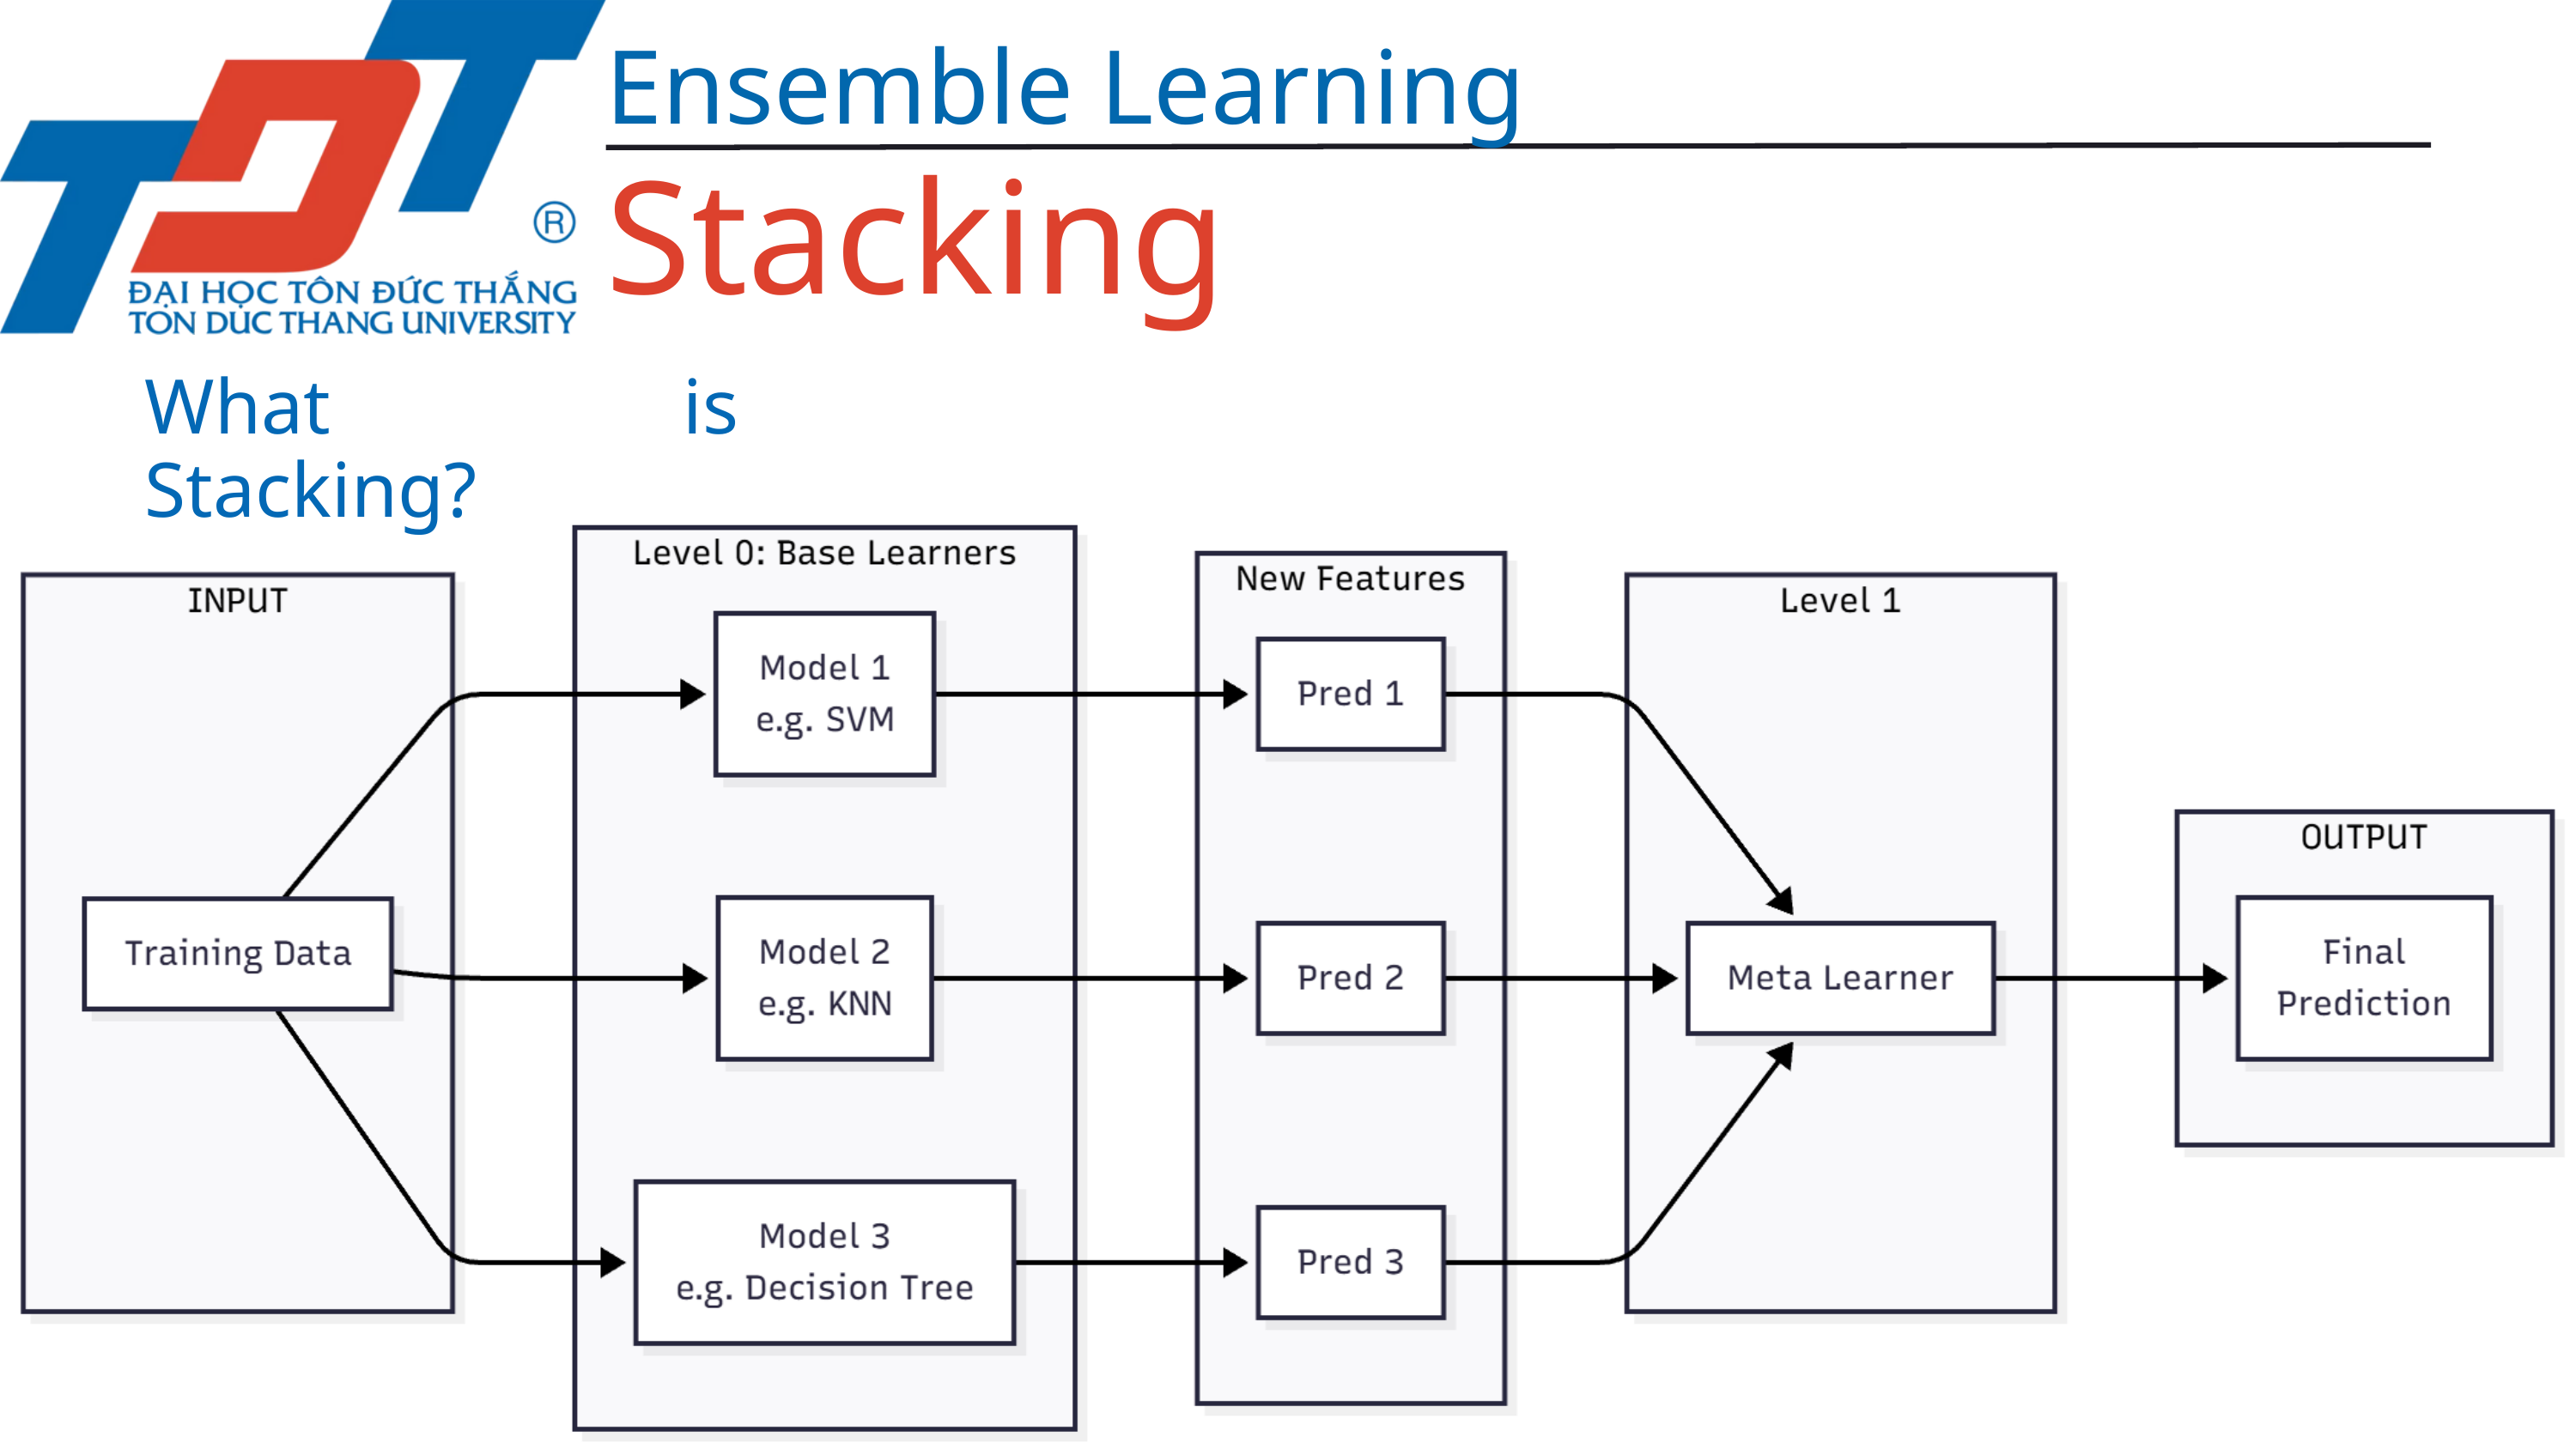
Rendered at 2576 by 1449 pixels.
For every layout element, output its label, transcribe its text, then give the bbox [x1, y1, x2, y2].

text_box [0, 0, 606, 335]
text_box [0, 508, 2576, 1449]
text_box Stacking [605, 168, 2038, 325]
text_box What is Stacking? [144, 366, 739, 532]
text_box Ensemble Learning [605, 33, 2038, 145]
